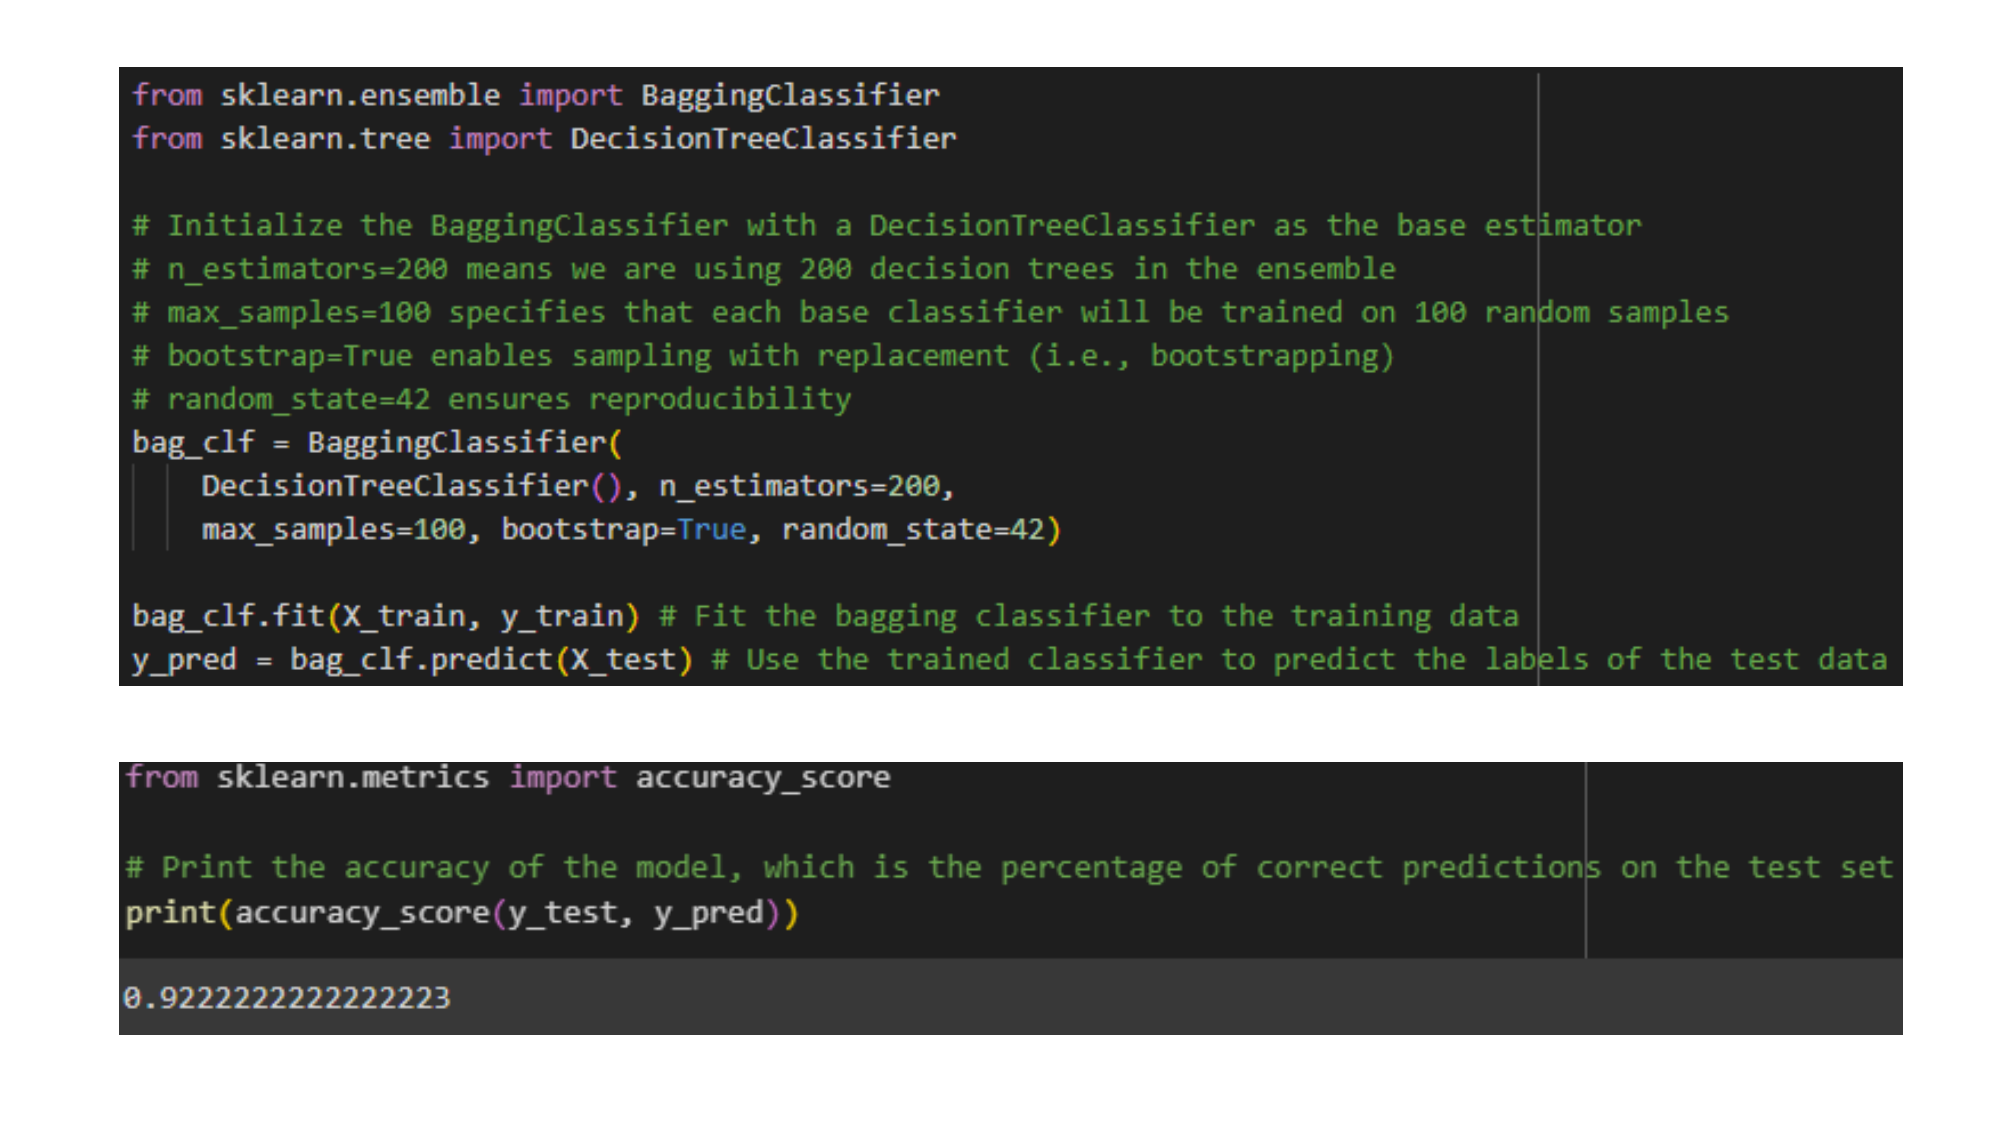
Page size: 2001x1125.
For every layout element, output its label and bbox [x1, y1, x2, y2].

picture [118, 67, 1904, 687]
picture [118, 761, 1904, 1036]
